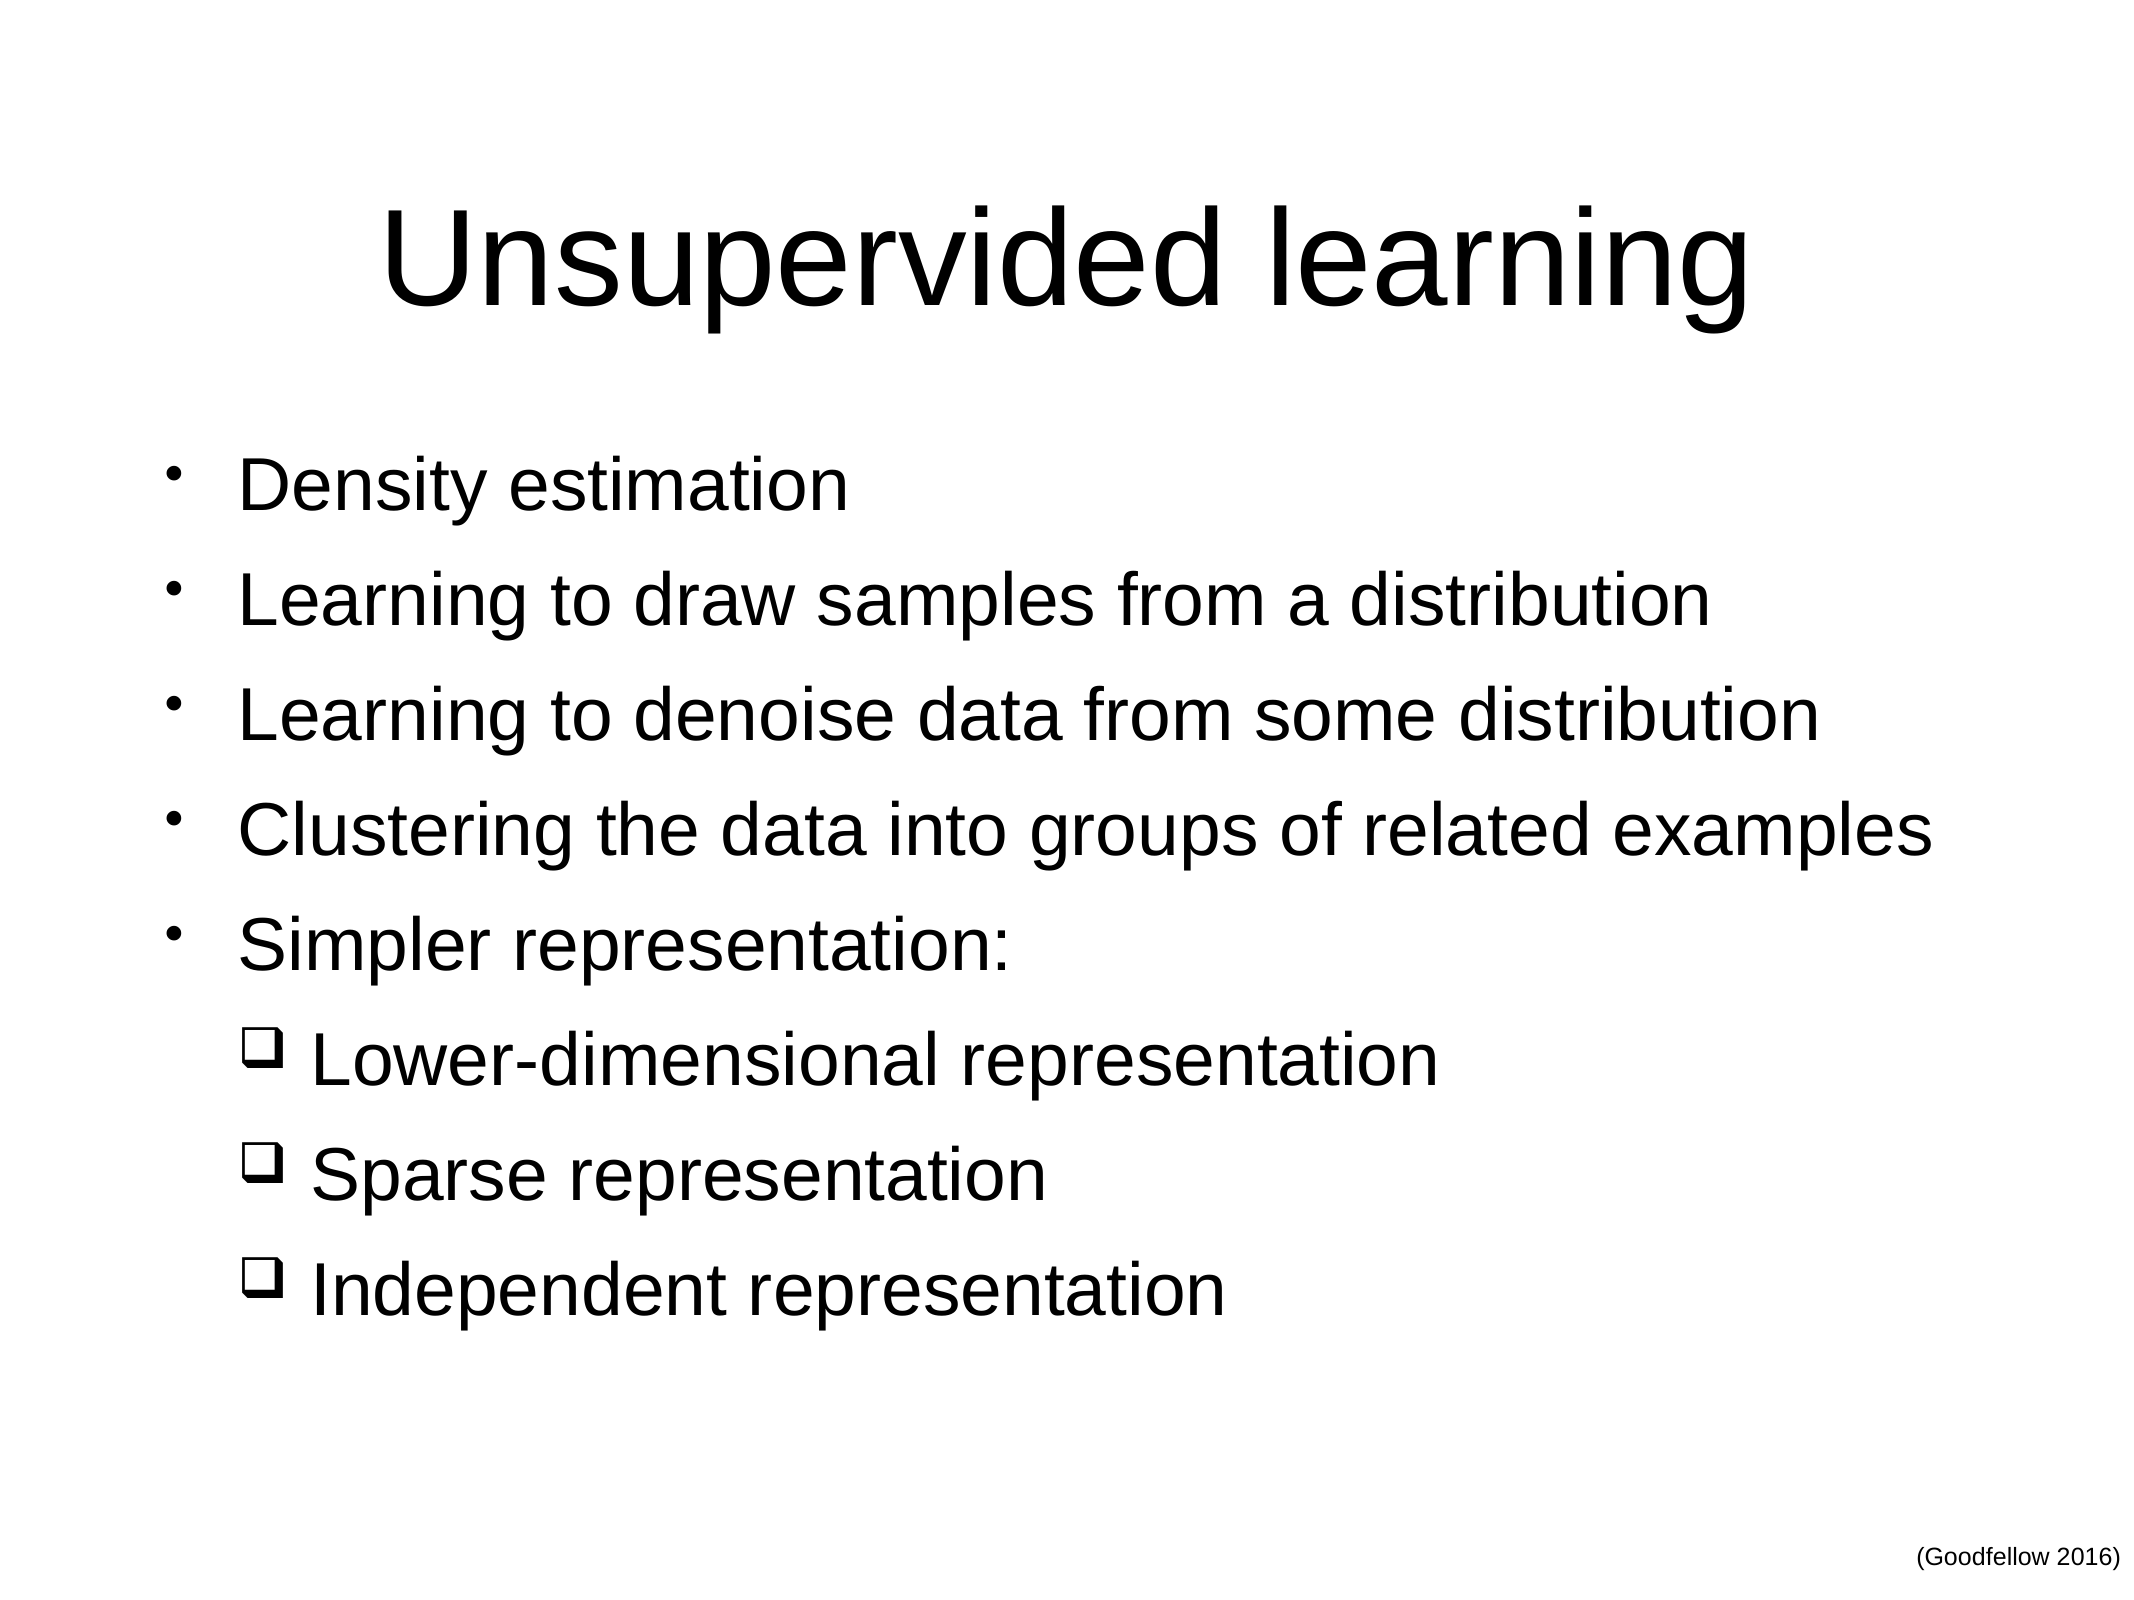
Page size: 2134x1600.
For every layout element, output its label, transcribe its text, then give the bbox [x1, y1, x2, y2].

list Density estimation Learning to draw samples from a distribution Learning to denoise data from some distribution Clustering the data into groups of related examples Simpler representation: Lower-dimensional representation Sparse representation Independent representation [155, 426, 1978, 1459]
title Unsupervided learning [155, 72, 1978, 426]
